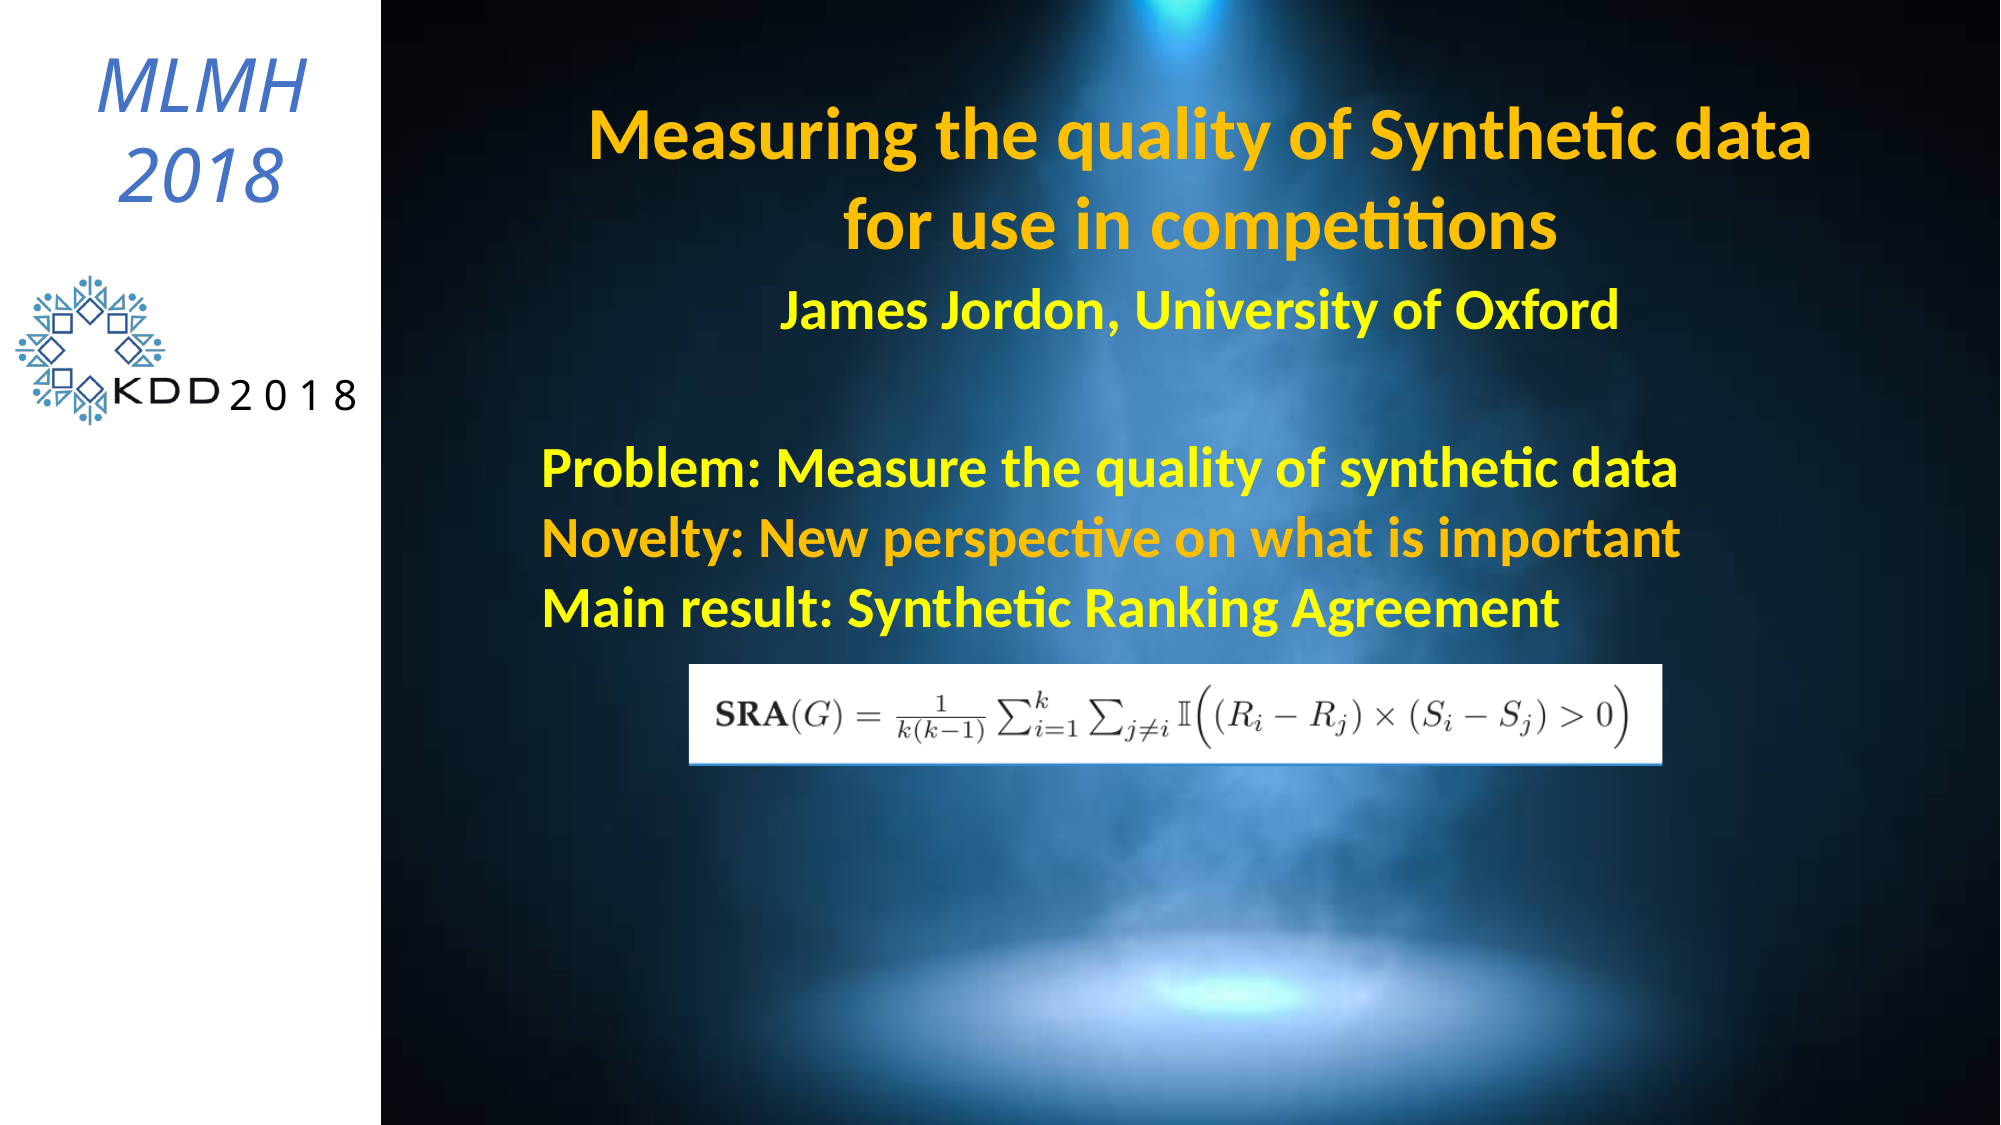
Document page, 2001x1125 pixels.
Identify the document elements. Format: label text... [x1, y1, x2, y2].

picture [0, 233, 240, 484]
text_box MLMH 2018 [79, 29, 323, 225]
text_box Problem: Measure the quality of synthetic data Novelty: New perspective on what is important Main result: Synthetic Ranking Agreement [527, 421, 1875, 647]
picture [381, 0, 2000, 1125]
text_box James Jordon, University of Oxford [527, 263, 1875, 349]
text_box Measuring the quality of Synthetic data for use in competitions [527, 77, 1875, 263]
